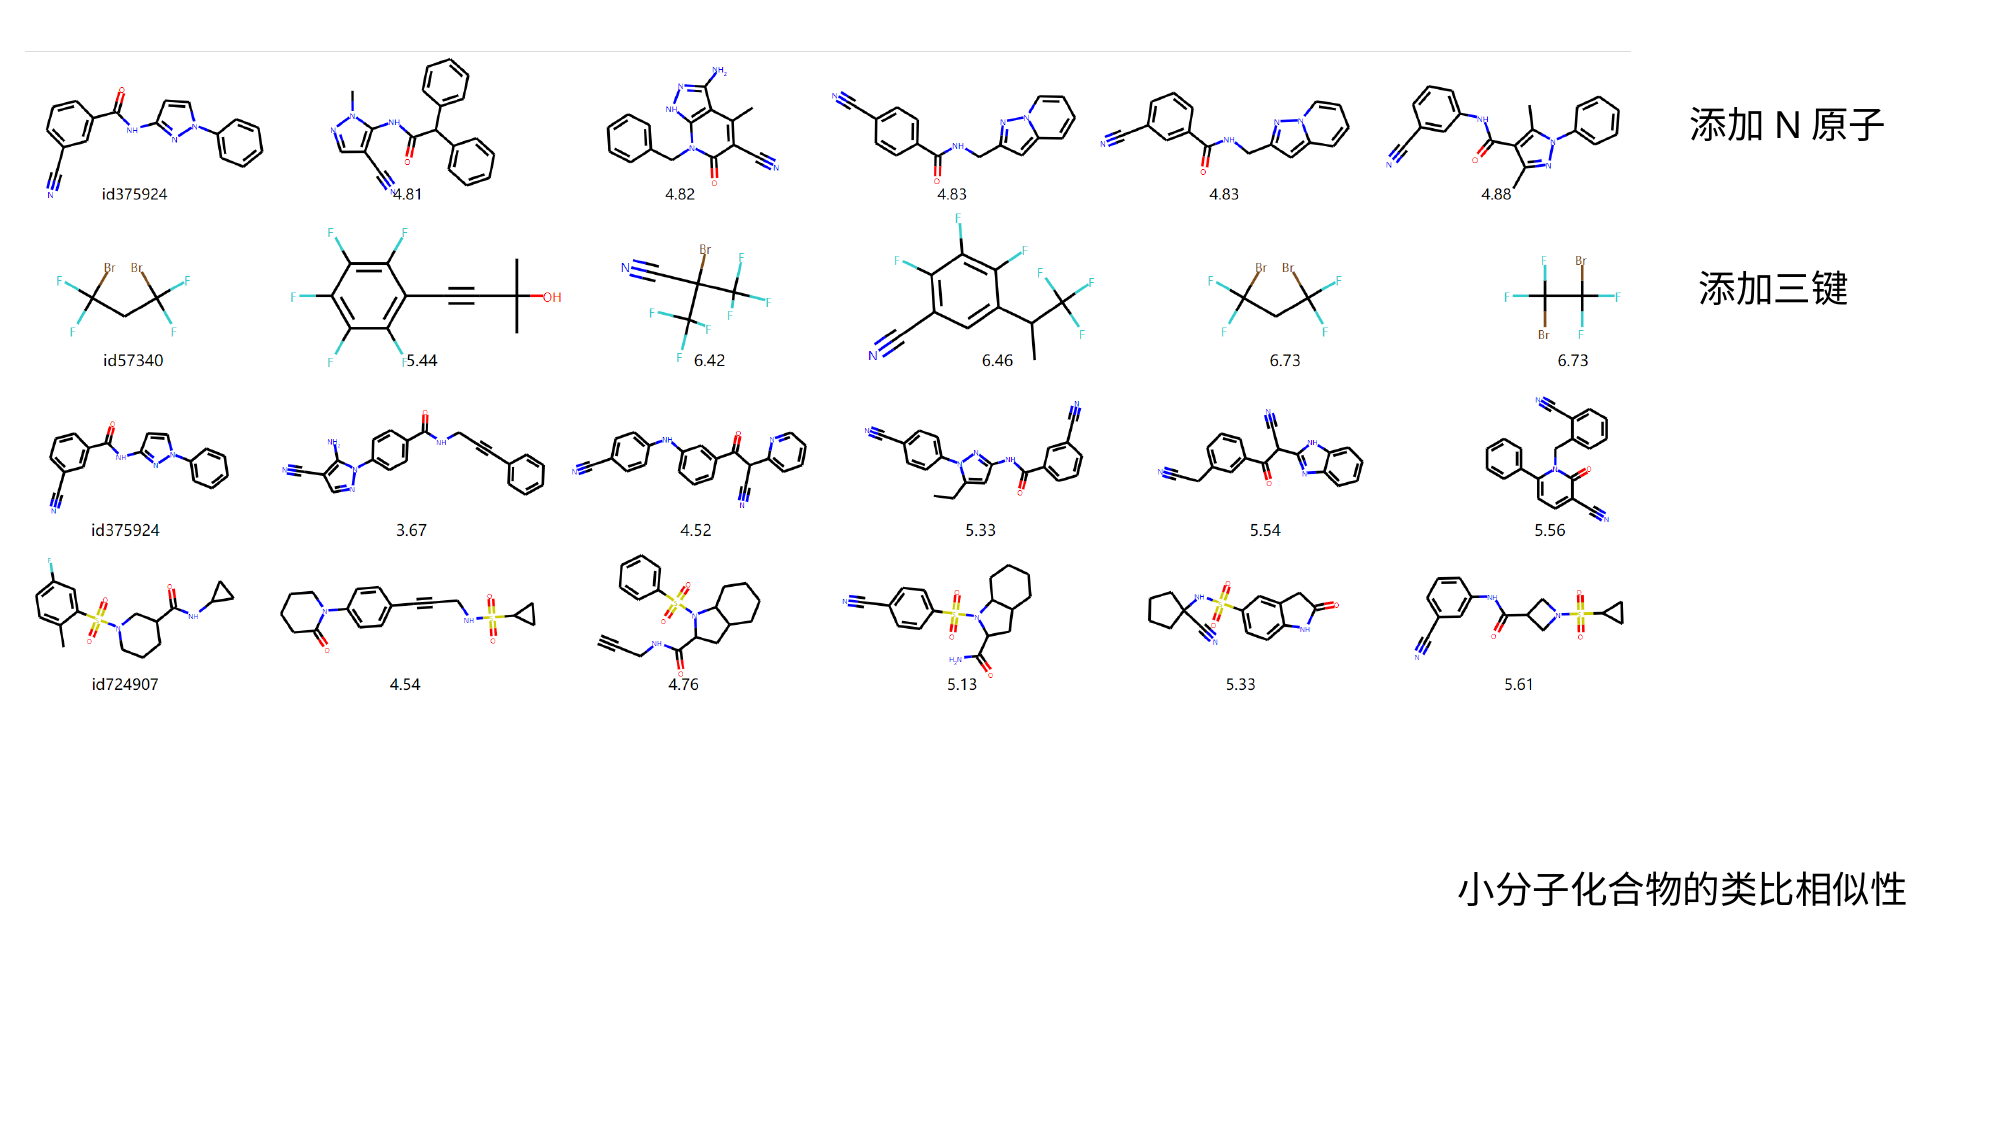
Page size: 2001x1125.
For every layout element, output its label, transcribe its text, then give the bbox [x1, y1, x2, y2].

text_box 小分子化合物的类比相似性 [1443, 859, 1923, 919]
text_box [25, 51, 1631, 703]
text_box 添加N原子 [1674, 93, 1901, 154]
text_box 添加三键 [1684, 257, 1864, 318]
